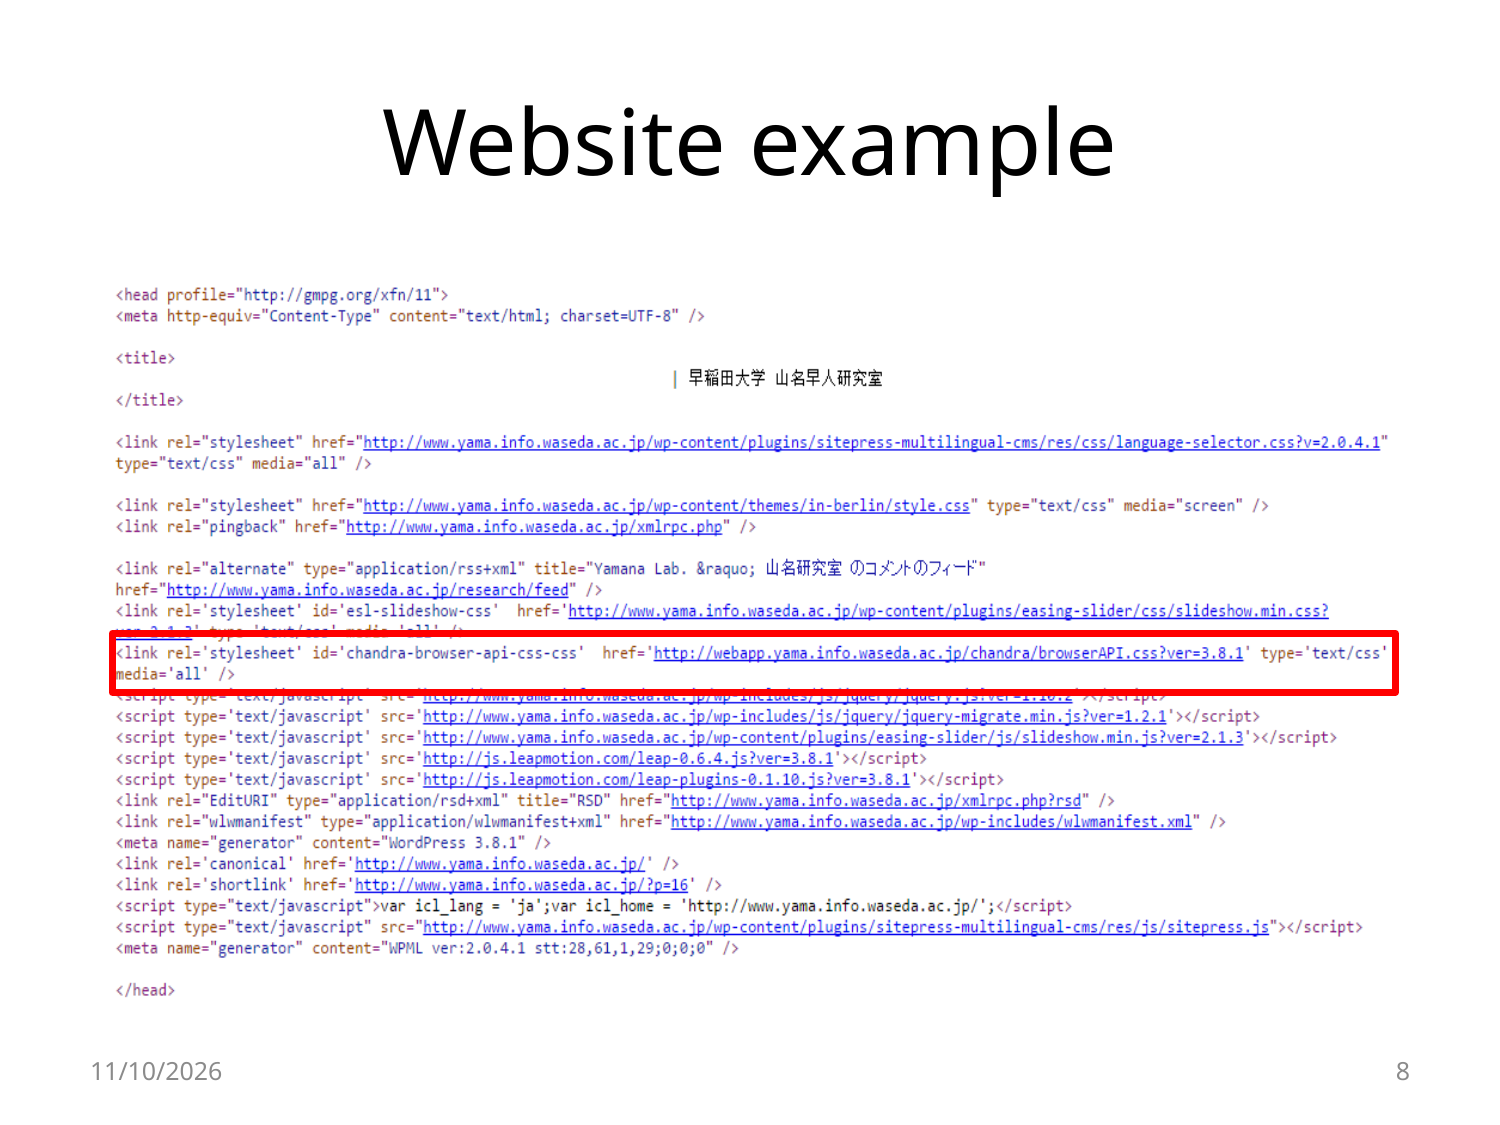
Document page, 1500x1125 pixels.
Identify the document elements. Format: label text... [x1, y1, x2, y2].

title Website example [75, 45, 1425, 233]
picture [111, 278, 1396, 1000]
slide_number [75, 1042, 425, 1103]
slide_number 8 [1074, 1042, 1425, 1103]
